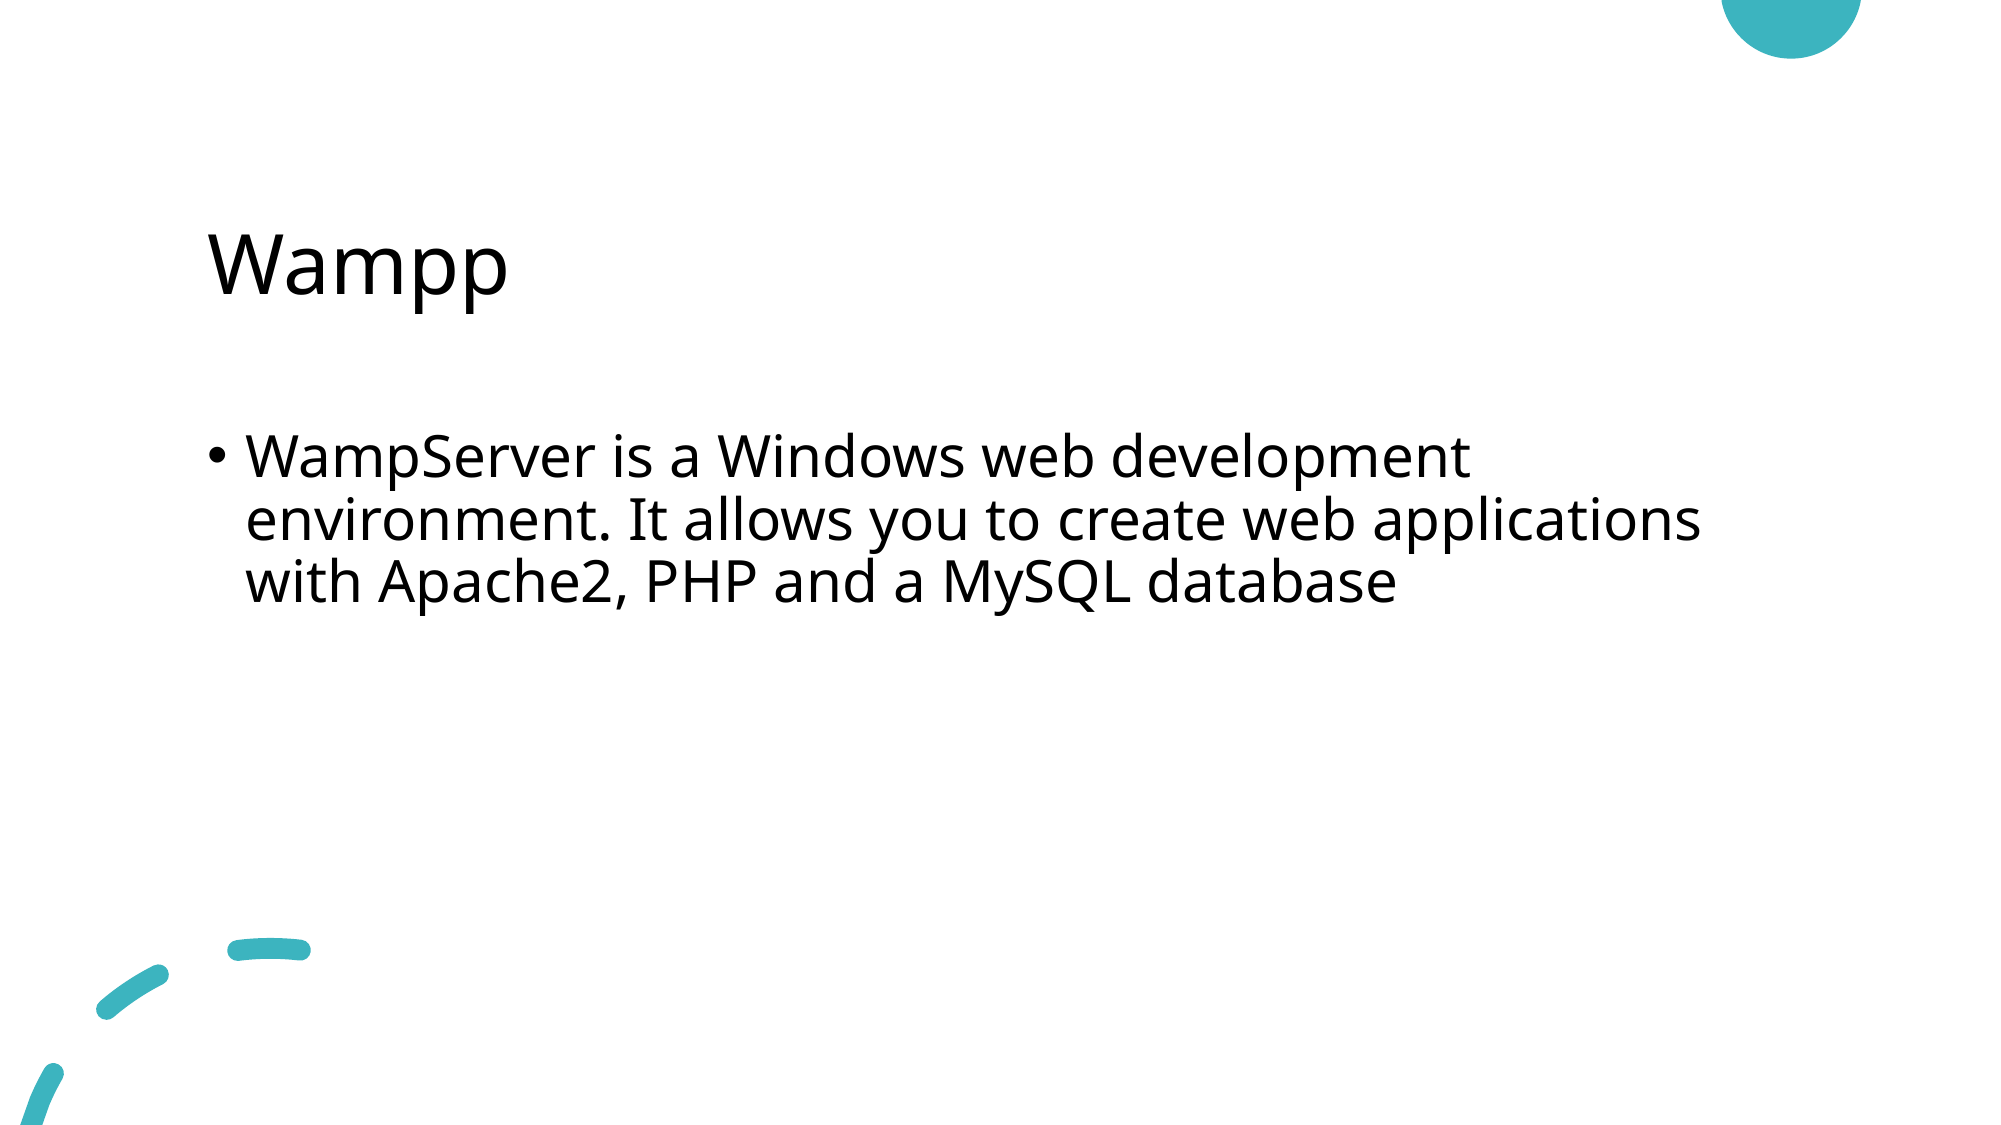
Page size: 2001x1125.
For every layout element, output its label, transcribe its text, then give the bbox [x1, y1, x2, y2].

list WampServer is a Windows web development environment. It allows you to create web applications with Apache2, PHP and a MySQL database [192, 419, 1800, 979]
title Wampp [192, 142, 1800, 394]
